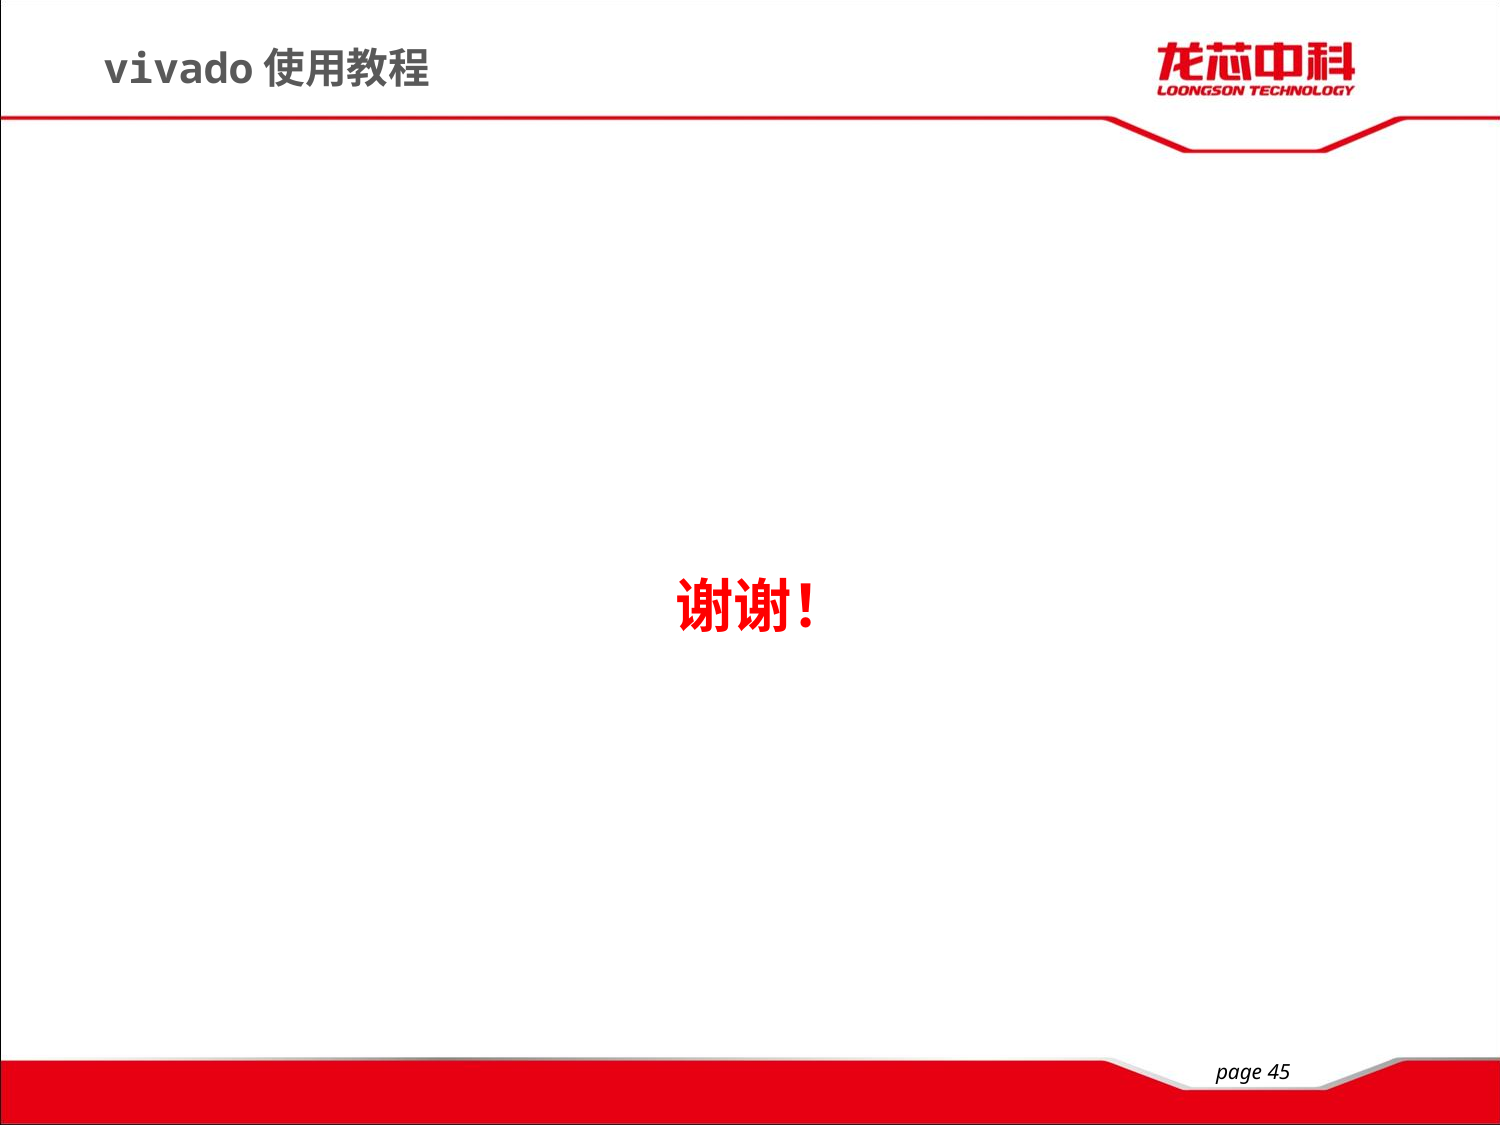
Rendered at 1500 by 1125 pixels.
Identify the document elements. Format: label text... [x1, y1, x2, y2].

picture [0, 0, 1500, 1125]
text_box 谢谢！ [88, 561, 1437, 647]
title vivado使用教程 [88, 31, 1022, 102]
text_box page 45 [955, 1051, 1306, 1125]
